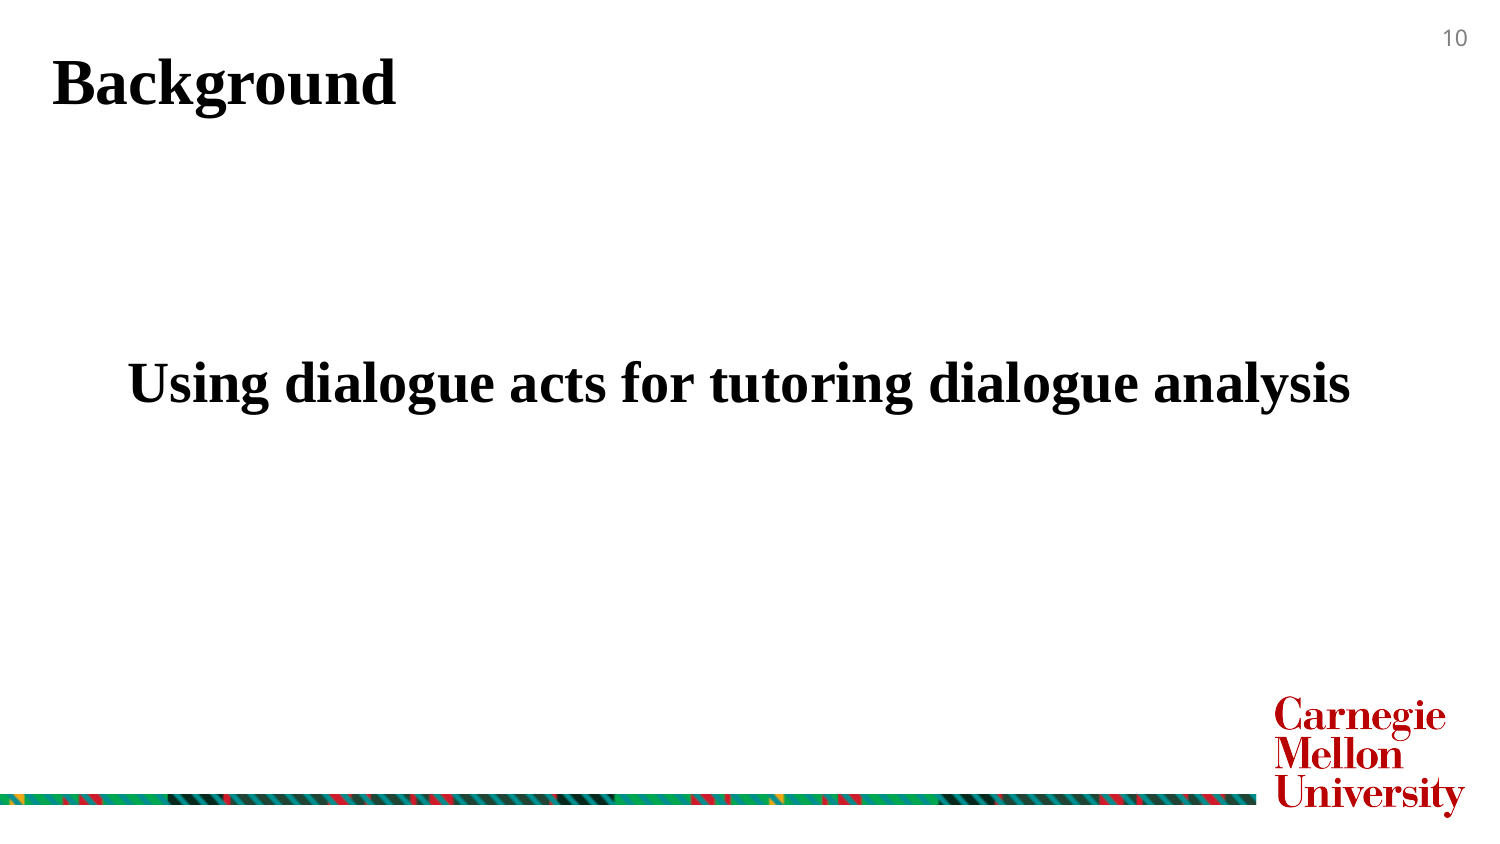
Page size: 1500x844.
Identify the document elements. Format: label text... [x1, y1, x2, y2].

text_box Using dialogue acts for tutoring dialogue analysis [112, 336, 1388, 422]
picture [1275, 696, 1465, 818]
text_box Background [37, 40, 1088, 131]
picture [0, 794, 1257, 805]
